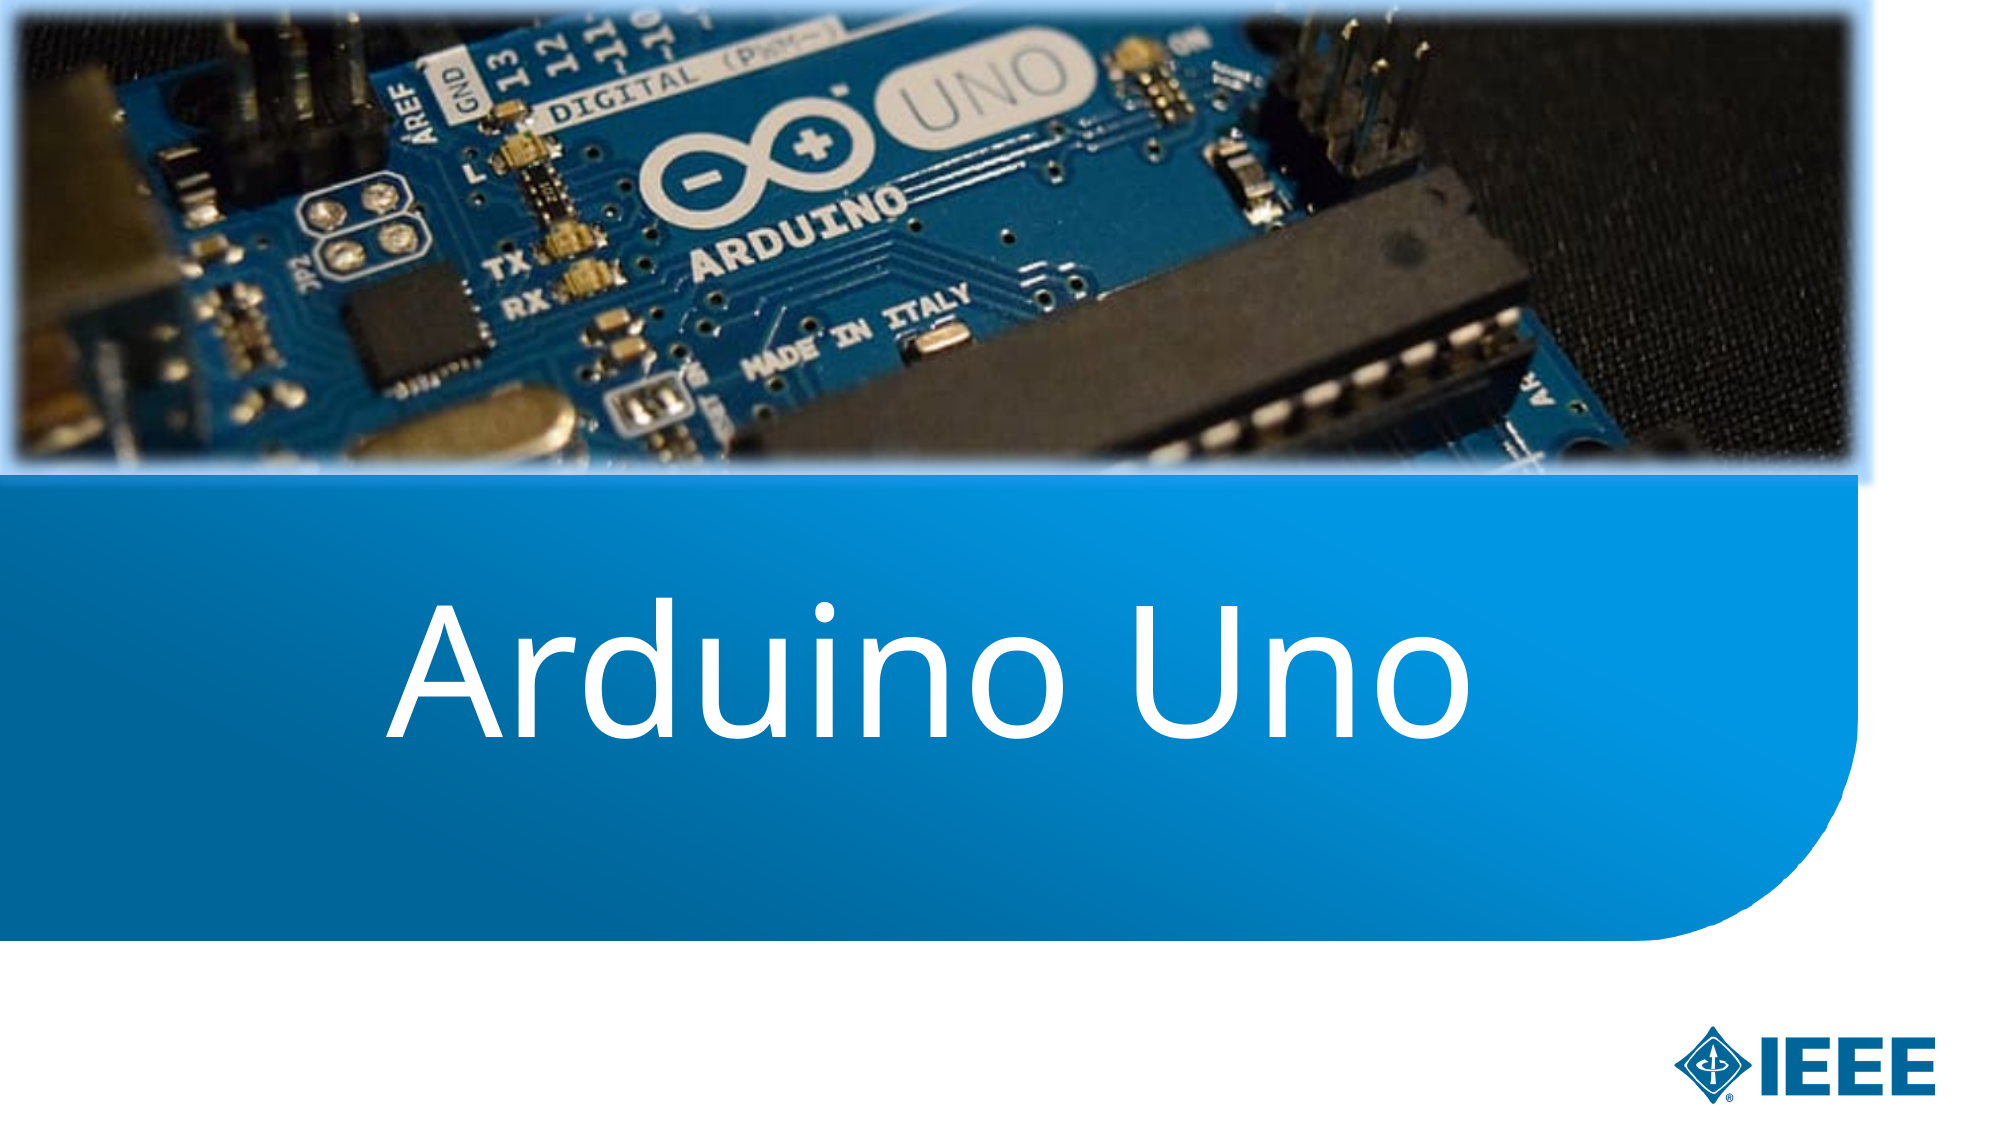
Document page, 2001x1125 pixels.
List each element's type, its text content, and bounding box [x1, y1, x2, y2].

title Arduino Uno [24, 574, 1842, 785]
picture [1908, 1049, 1935, 1084]
picture [1715, 1026, 1935, 1104]
picture [1674, 1026, 1711, 1064]
picture [1674, 1067, 1711, 1104]
picture [0, 0, 1866, 489]
picture [1659, 741, 1858, 941]
picture [1708, 1047, 1717, 1084]
picture [1697, 1060, 1706, 1069]
